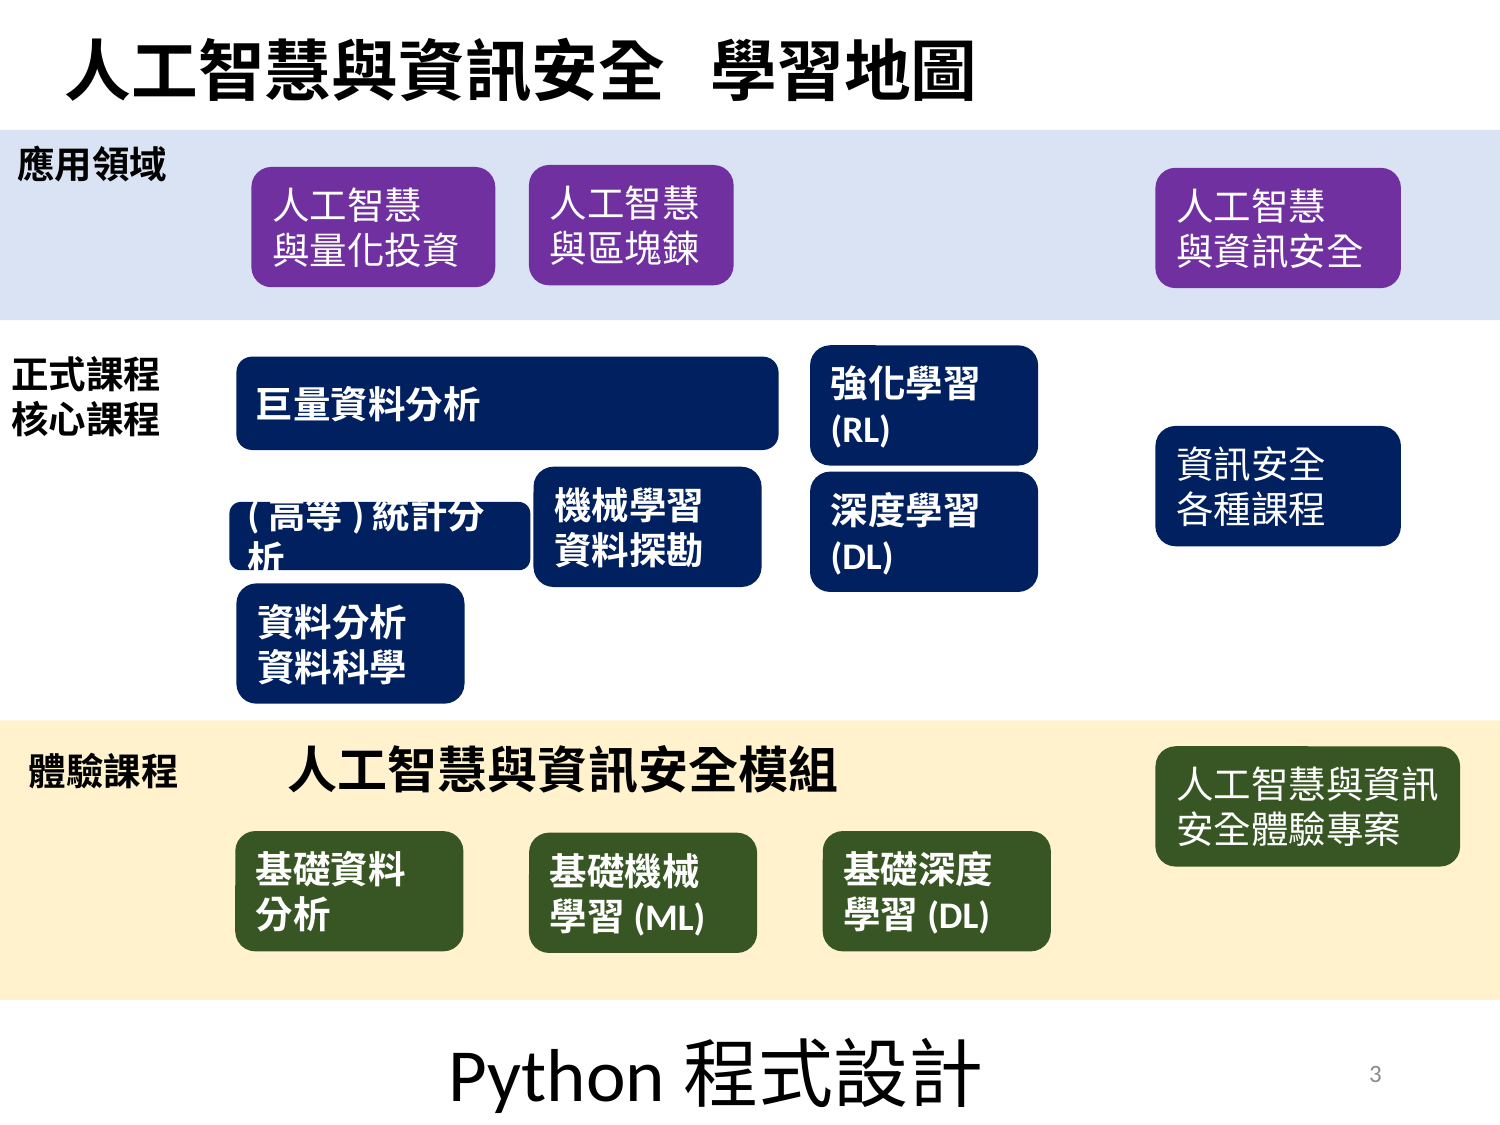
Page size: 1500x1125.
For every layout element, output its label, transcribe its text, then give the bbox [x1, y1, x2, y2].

text_box (高等)統計分析 [228, 500, 532, 572]
text_box 巨量資料分析 [235, 355, 780, 452]
slide_number 3 [1059, 1042, 1397, 1103]
text_box 人工智慧 與量化投資 [250, 165, 497, 289]
text_box 資料分析 資料科學 [235, 582, 466, 705]
text_box 基礎機械學習(ML) [527, 831, 759, 955]
text_box 人工智慧與資訊安全體驗專案 [1154, 745, 1462, 868]
text_box 資訊安全 各種課程 [1154, 424, 1402, 548]
text_box 深度學習(DL) [808, 470, 1040, 594]
text_box 正式課程 核心課程 [0, 344, 176, 449]
text_box Python程式設計 [433, 1018, 999, 1124]
text_box 機械學習 資料探勘 [532, 465, 763, 589]
text_box 人工智慧 與資訊安全 [1154, 166, 1402, 290]
text_box 體驗課程 [14, 740, 194, 801]
text_box 基礎資料 分析 [234, 829, 465, 953]
text_box 人工智慧與資訊安全模組 [273, 730, 853, 806]
text_box 人工智慧 與區塊鍊 [527, 163, 735, 287]
text_box [0, 129, 1500, 321]
text_box 應用領域 [2, 134, 183, 194]
text_box 人工智慧與資訊安全 學習地圖 [50, 21, 994, 116]
text_box [0, 719, 1500, 1001]
text_box 基礎深度學習(DL) [821, 829, 1052, 953]
text_box 強化學習(RL) [808, 344, 1040, 467]
